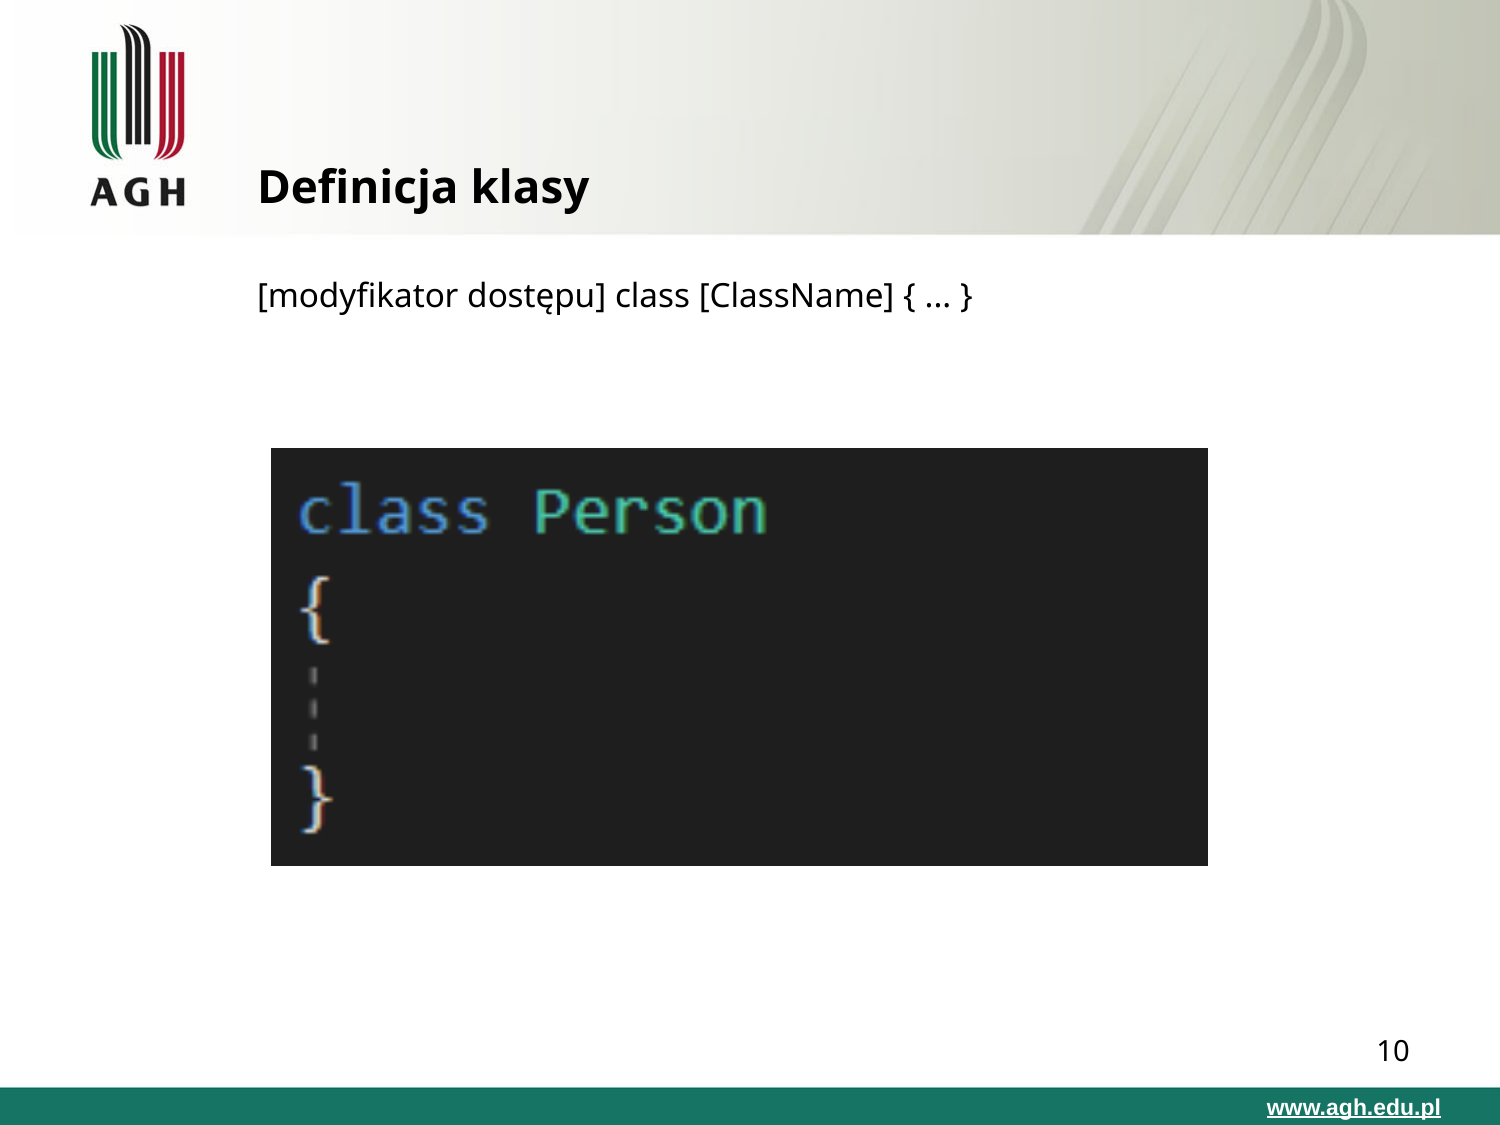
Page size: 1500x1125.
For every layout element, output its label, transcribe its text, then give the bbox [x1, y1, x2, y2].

slide_number ‹#› [1074, 1024, 1425, 1103]
list [modyfikator dostępu] class [ClassName] { ... } [242, 267, 1395, 1005]
text_box www.agh.edu.pl [1251, 1084, 1500, 1125]
title Definicja klasy [242, 137, 1425, 233]
picture [0, 0, 1500, 1125]
